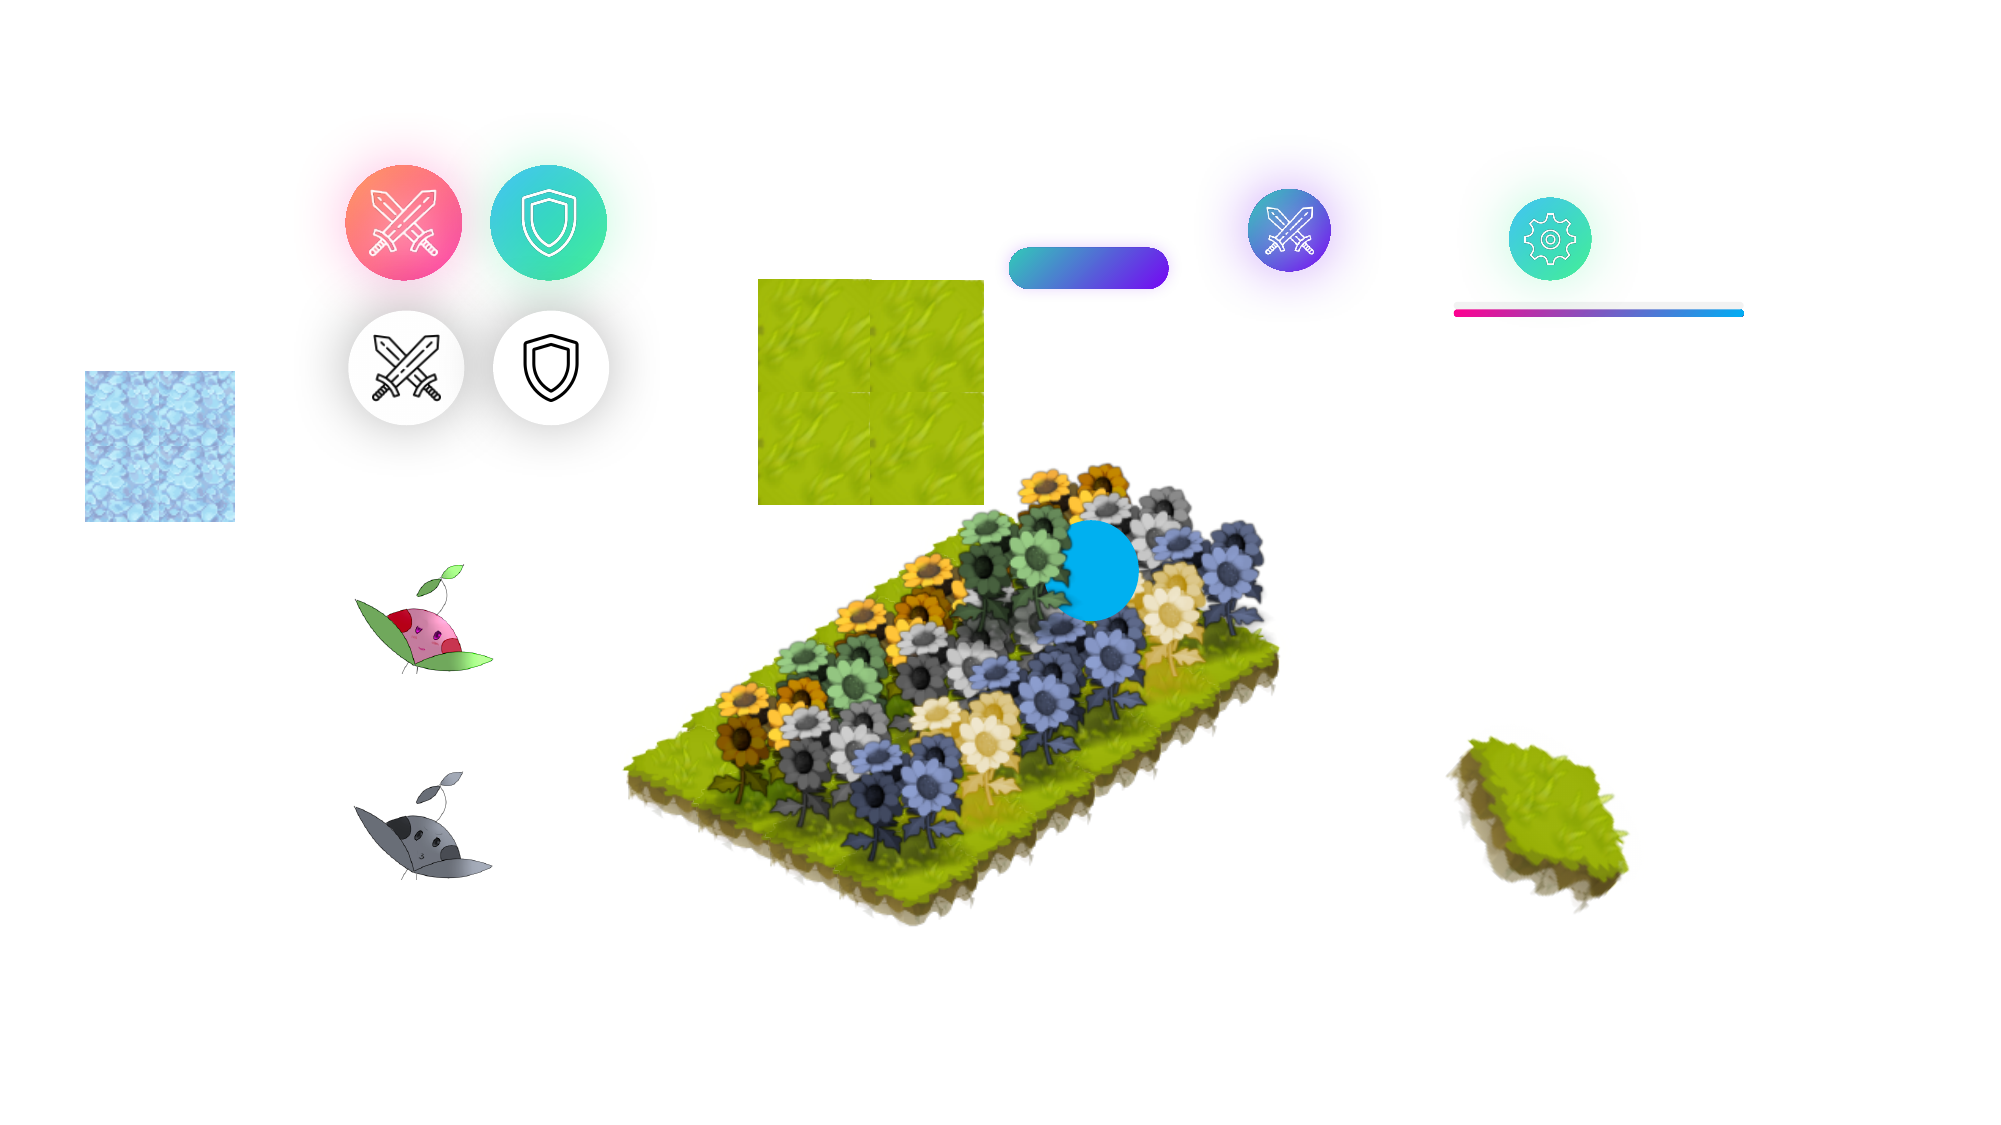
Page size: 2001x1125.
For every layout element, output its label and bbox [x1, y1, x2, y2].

picture [354, 562, 495, 674]
text_box [1452, 300, 1746, 311]
picture [85, 371, 235, 522]
picture [616, 279, 1295, 931]
text_box [347, 340, 354, 391]
picture [1404, 682, 1683, 956]
picture [517, 334, 585, 402]
text_box [1008, 246, 1170, 290]
text_box [490, 165, 607, 281]
picture [352, 768, 494, 880]
text_box [1248, 189, 1331, 272]
text_box [345, 165, 462, 281]
text_box [492, 309, 611, 427]
picture [372, 334, 441, 402]
text_box [1509, 197, 1592, 281]
text_box [381, 309, 429, 315]
text_box [1452, 309, 1746, 318]
